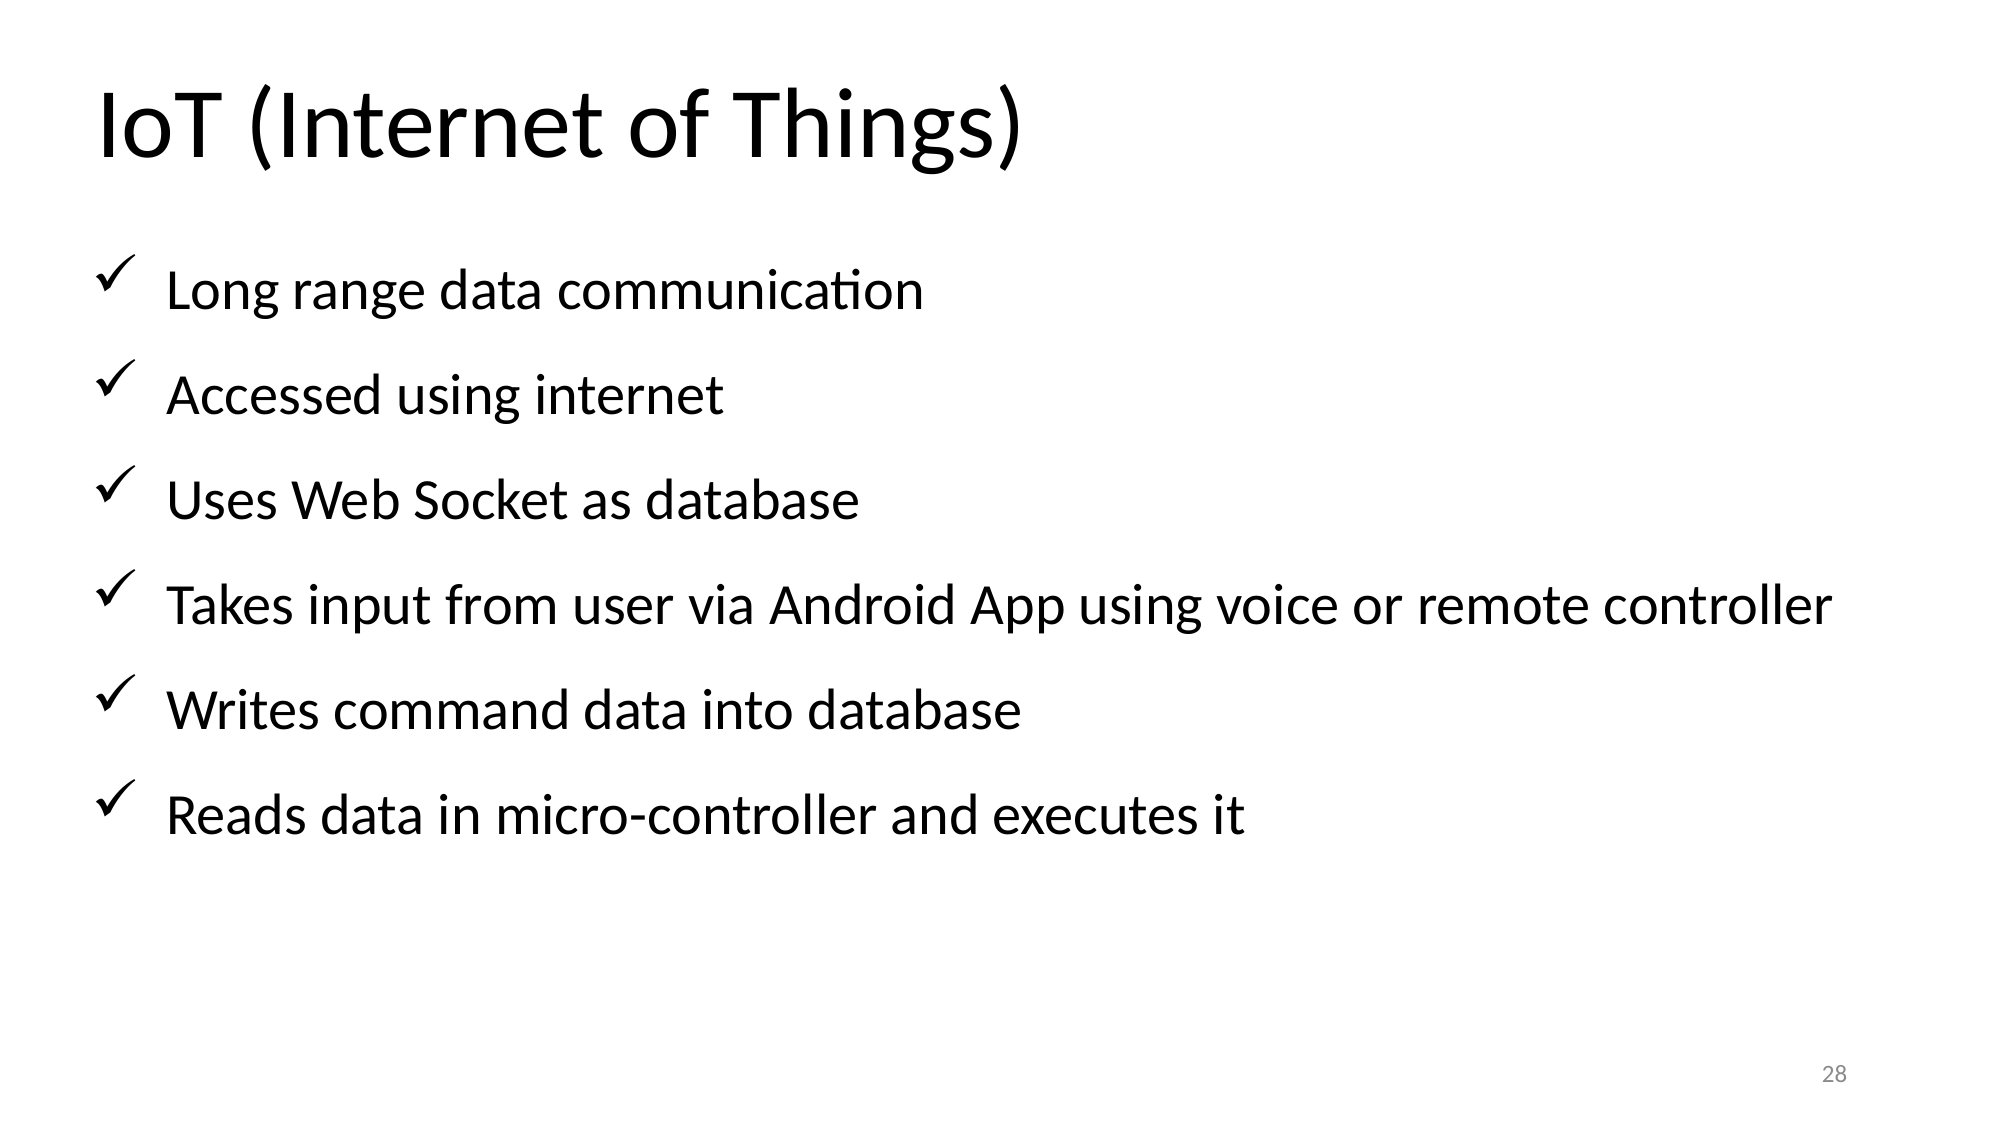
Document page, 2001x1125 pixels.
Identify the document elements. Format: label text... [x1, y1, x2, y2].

text_box IoT (Internet of Things) [82, 50, 1042, 185]
slide_number 28 [1412, 1042, 1863, 1103]
text_box Long range data communication Accessed using internet Uses Web Socket as database Takes input from user via Android App using voice or remote controller Writes command data into database Reads data in micro-controller and executes it [76, 208, 1961, 854]
